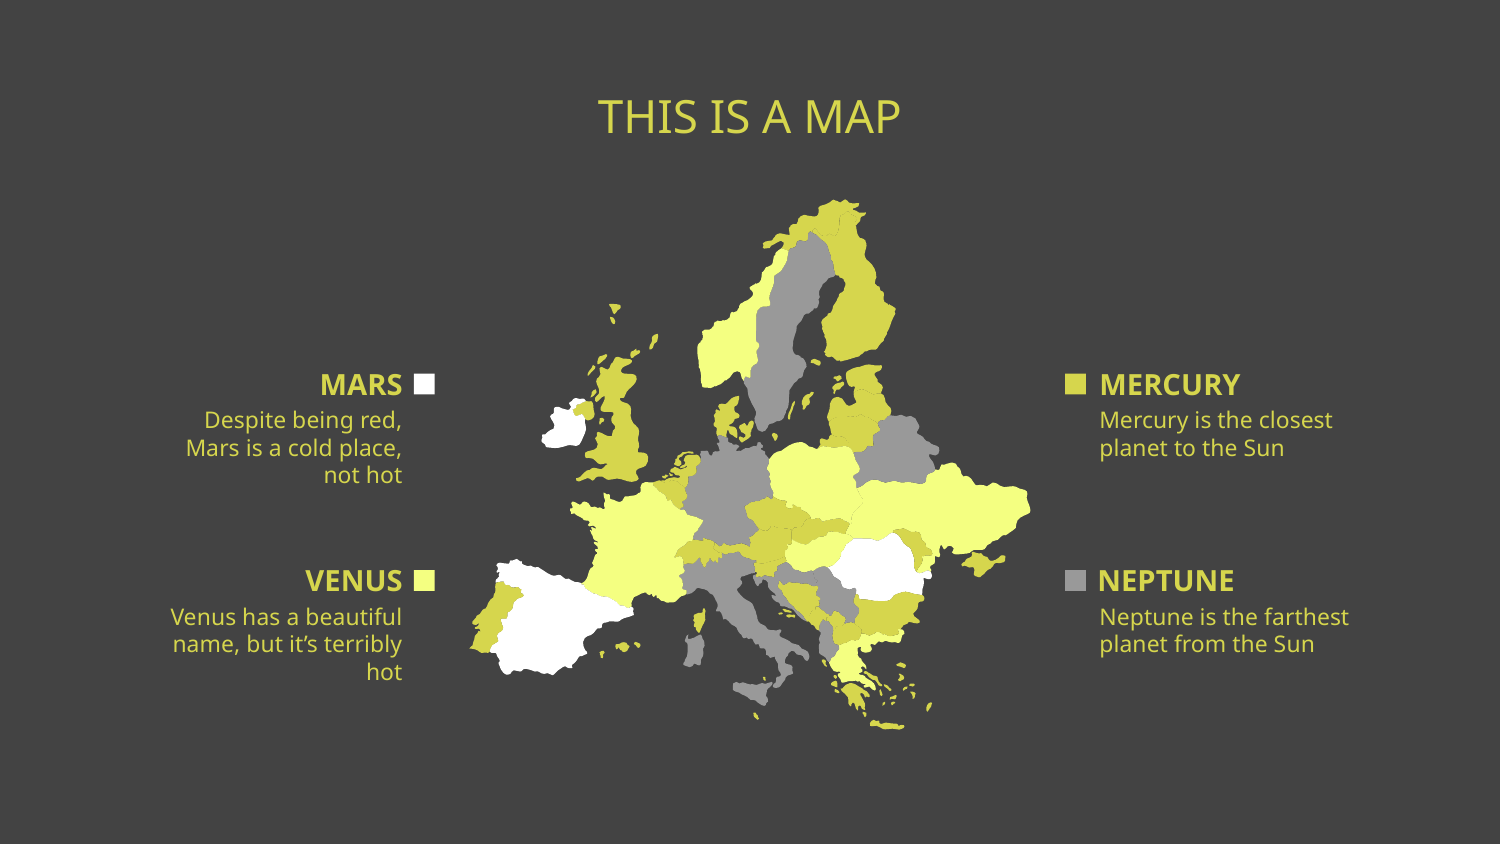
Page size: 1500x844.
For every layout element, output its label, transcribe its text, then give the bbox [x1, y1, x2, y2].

text_box Venus has a beautiful name, but it’s terribly hot [148, 601, 403, 676]
text_box Despite being red, Mars is a cold place, not hot [148, 404, 403, 480]
text_box NEPTUNE [1097, 522, 1351, 598]
text_box MARS [148, 326, 403, 401]
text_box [468, 199, 1031, 730]
text_box VENUS [148, 522, 403, 598]
text_box Neptune is the farthest planet from the Sun [1097, 601, 1351, 676]
text_box [1065, 373, 1086, 395]
text_box [413, 570, 435, 591]
title THIS IS A MAP [115, 56, 1385, 144]
text_box [413, 373, 435, 395]
text_box Mercury is the closest planet to the Sun [1097, 404, 1351, 480]
text_box [1065, 570, 1086, 591]
text_box MERCURY [1097, 326, 1351, 401]
